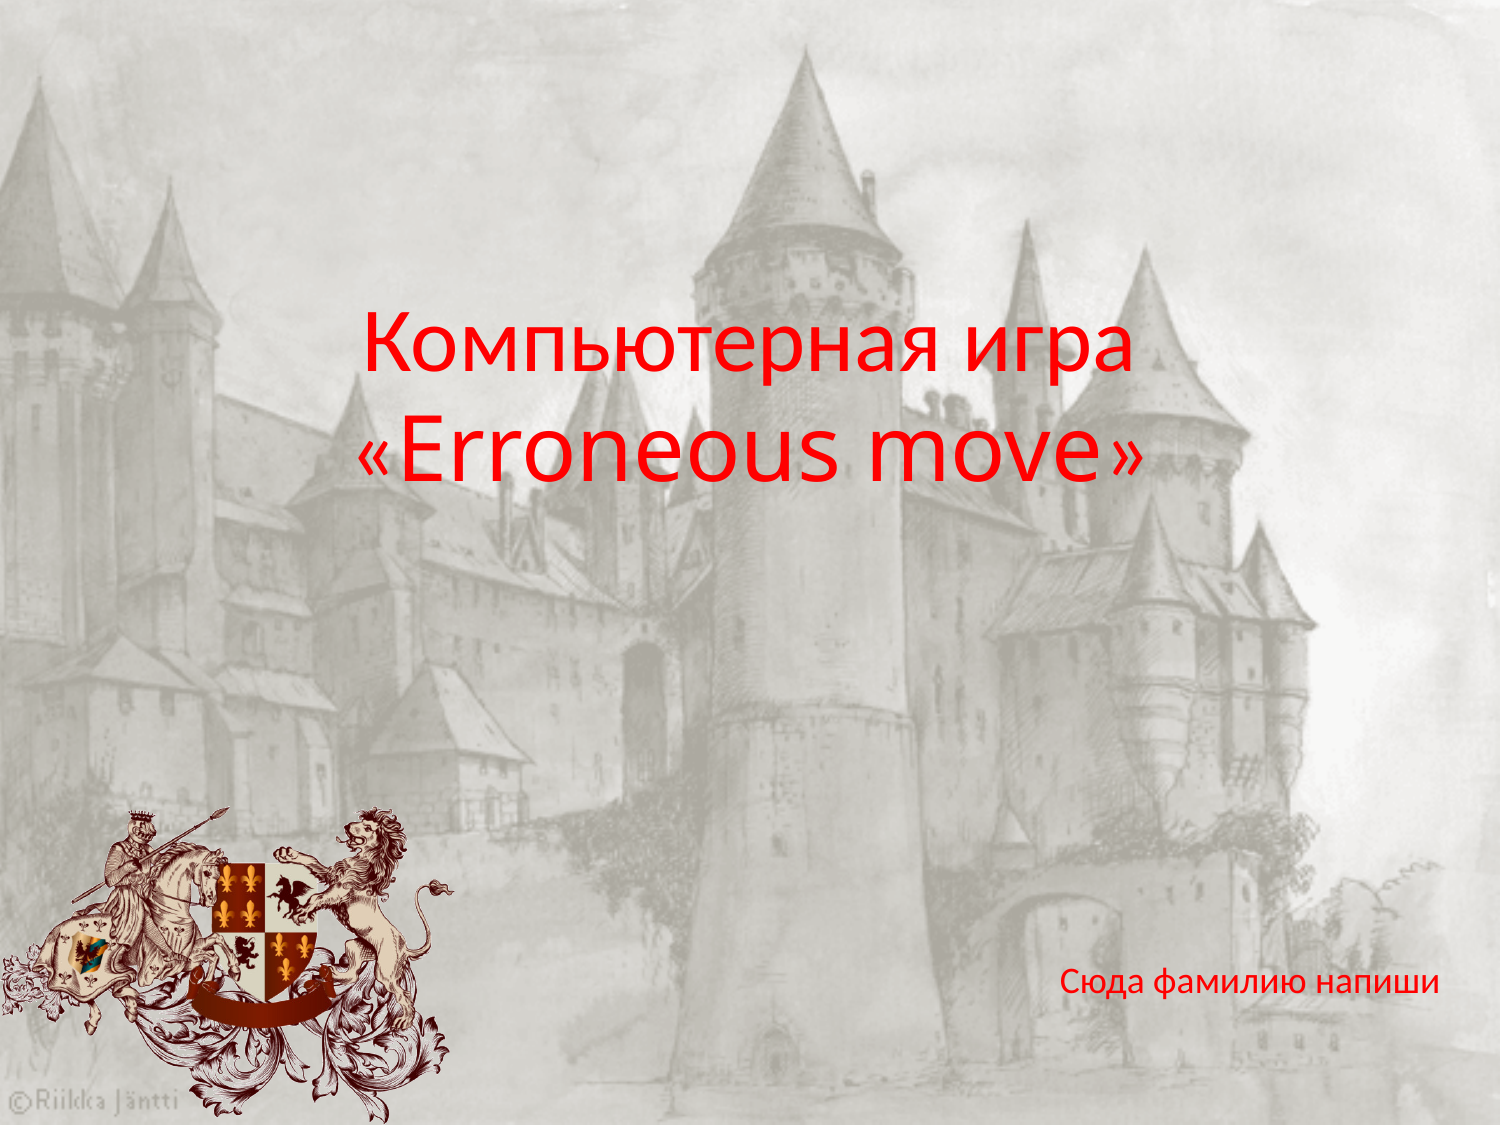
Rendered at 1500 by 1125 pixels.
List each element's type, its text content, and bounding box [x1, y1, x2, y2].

title Компьютерная игра «Erroneous move» [0, 269, 1500, 511]
text_box Сюда фамилию напиши [1045, 949, 1456, 1009]
picture [0, 806, 455, 1125]
